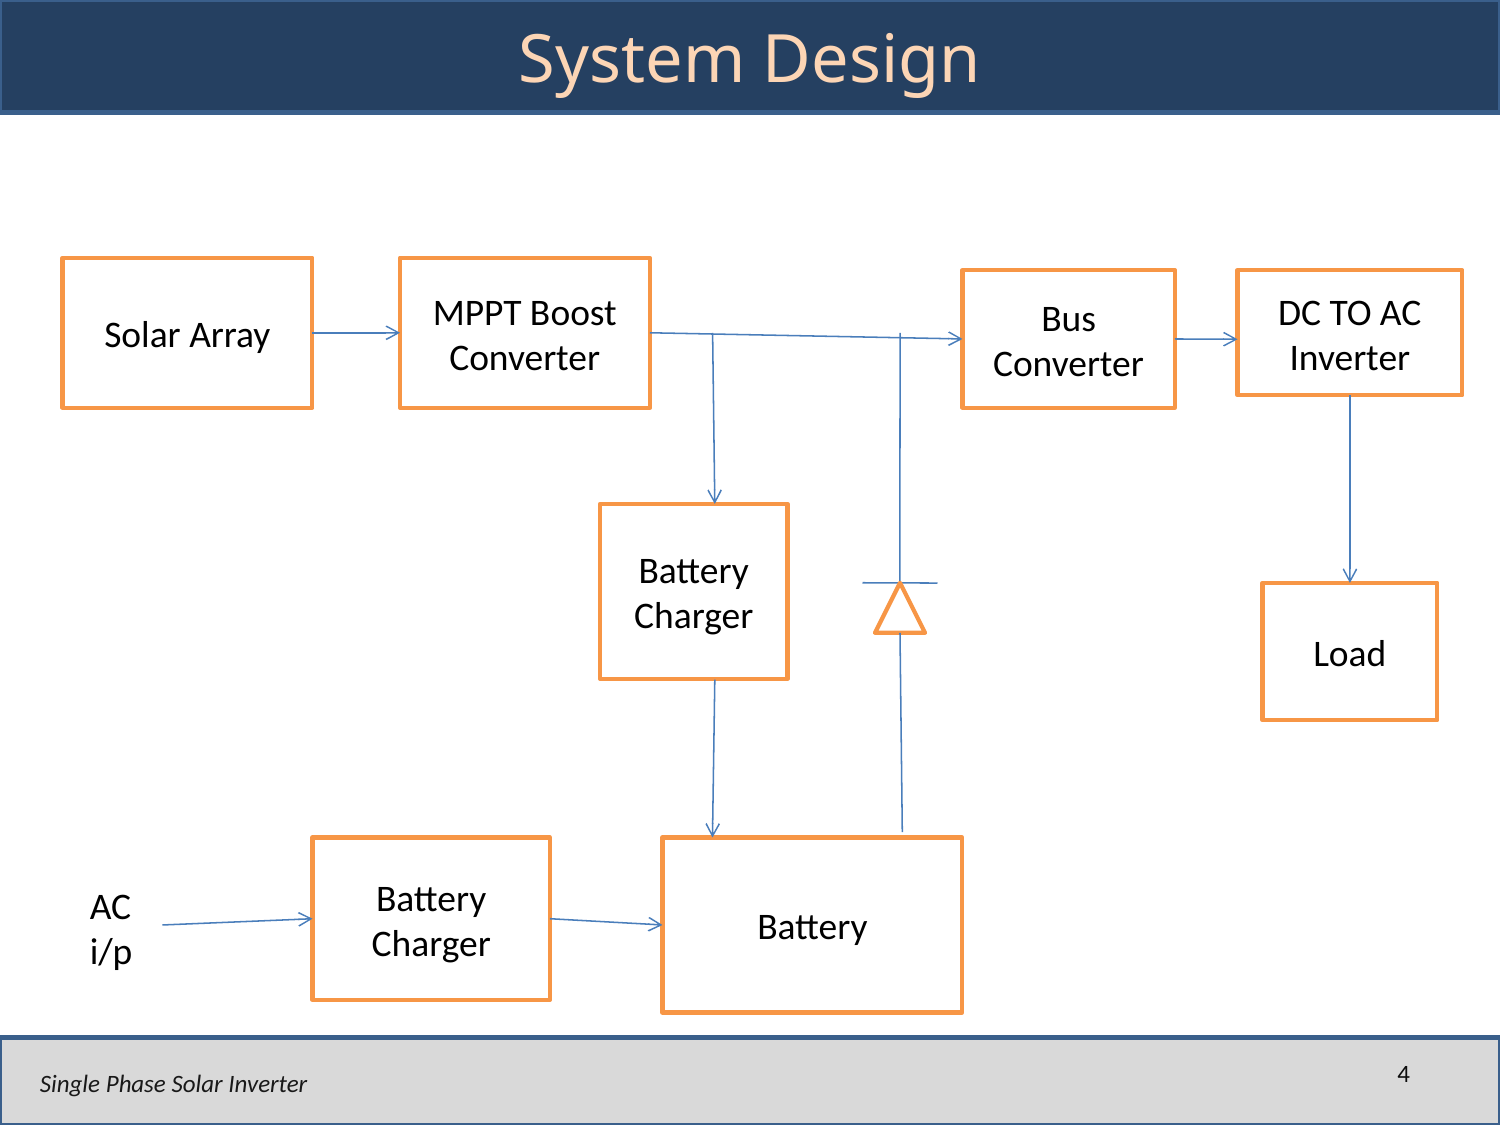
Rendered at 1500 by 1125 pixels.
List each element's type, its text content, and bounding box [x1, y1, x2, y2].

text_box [549, 918, 663, 926]
title System Design [75, 0, 1425, 113]
text_box Bus Converter [960, 268, 1177, 410]
text_box Battery [660, 835, 964, 1015]
text_box Battery Charger [310, 835, 552, 1002]
text_box [873, 593, 927, 635]
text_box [649, 332, 963, 340]
slide_number 4 [1275, 1042, 1425, 1103]
text_box Load [1260, 581, 1439, 722]
text_box Battery Charger [598, 502, 790, 681]
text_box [162, 918, 313, 926]
text_box AC i/p [74, 874, 163, 980]
text_box Solar Array [60, 256, 314, 410]
text_box DC TO AC Inverter [1235, 268, 1464, 397]
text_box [801, 730, 1001, 734]
footer Single Phase Solar Inverter [24, 1052, 500, 1113]
text_box MPPT Boost Converter [398, 256, 652, 410]
